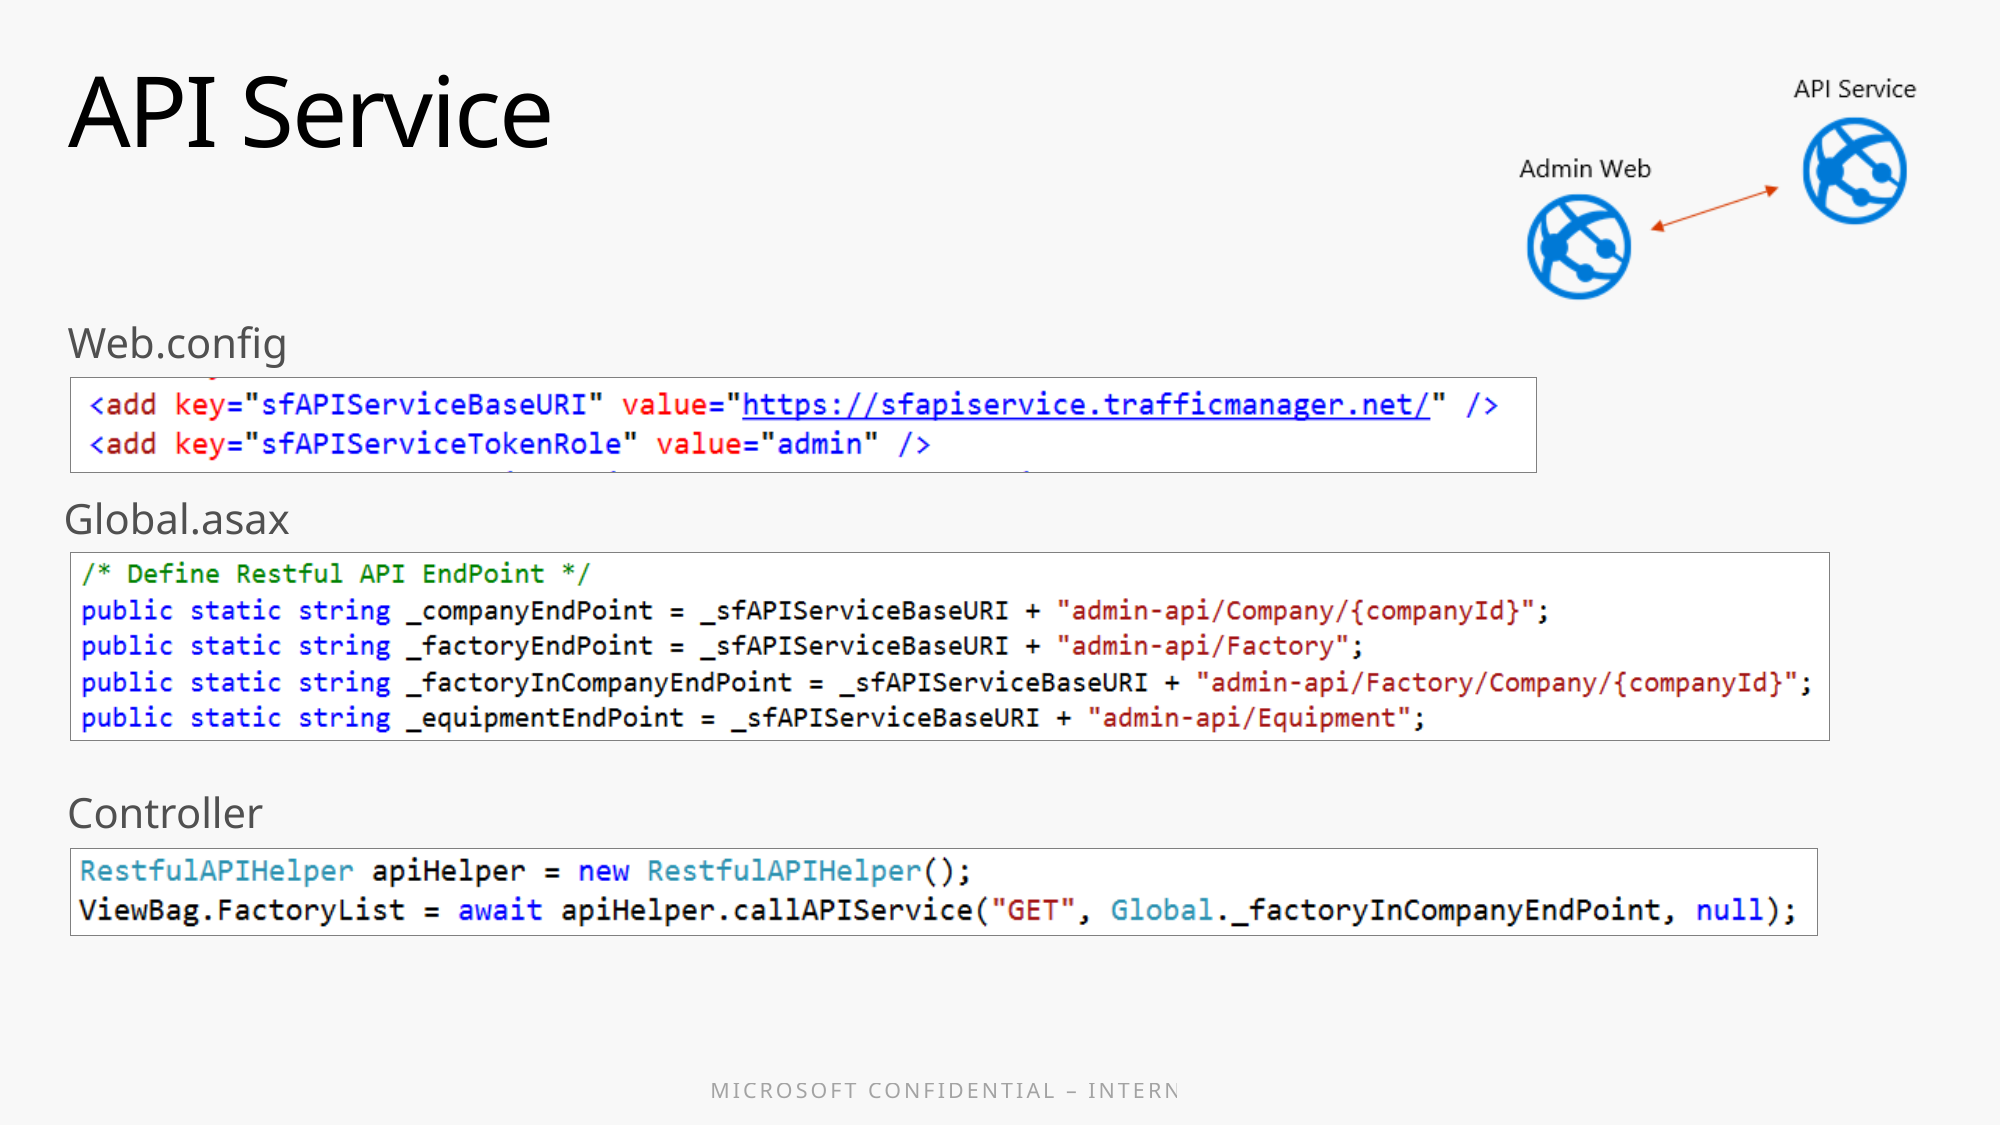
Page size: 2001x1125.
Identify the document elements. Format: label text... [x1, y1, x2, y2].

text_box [42, 475, 1830, 741]
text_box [42, 299, 1537, 473]
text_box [42, 769, 1818, 936]
picture [1462, 26, 1976, 342]
title API Service [44, 47, 1462, 196]
